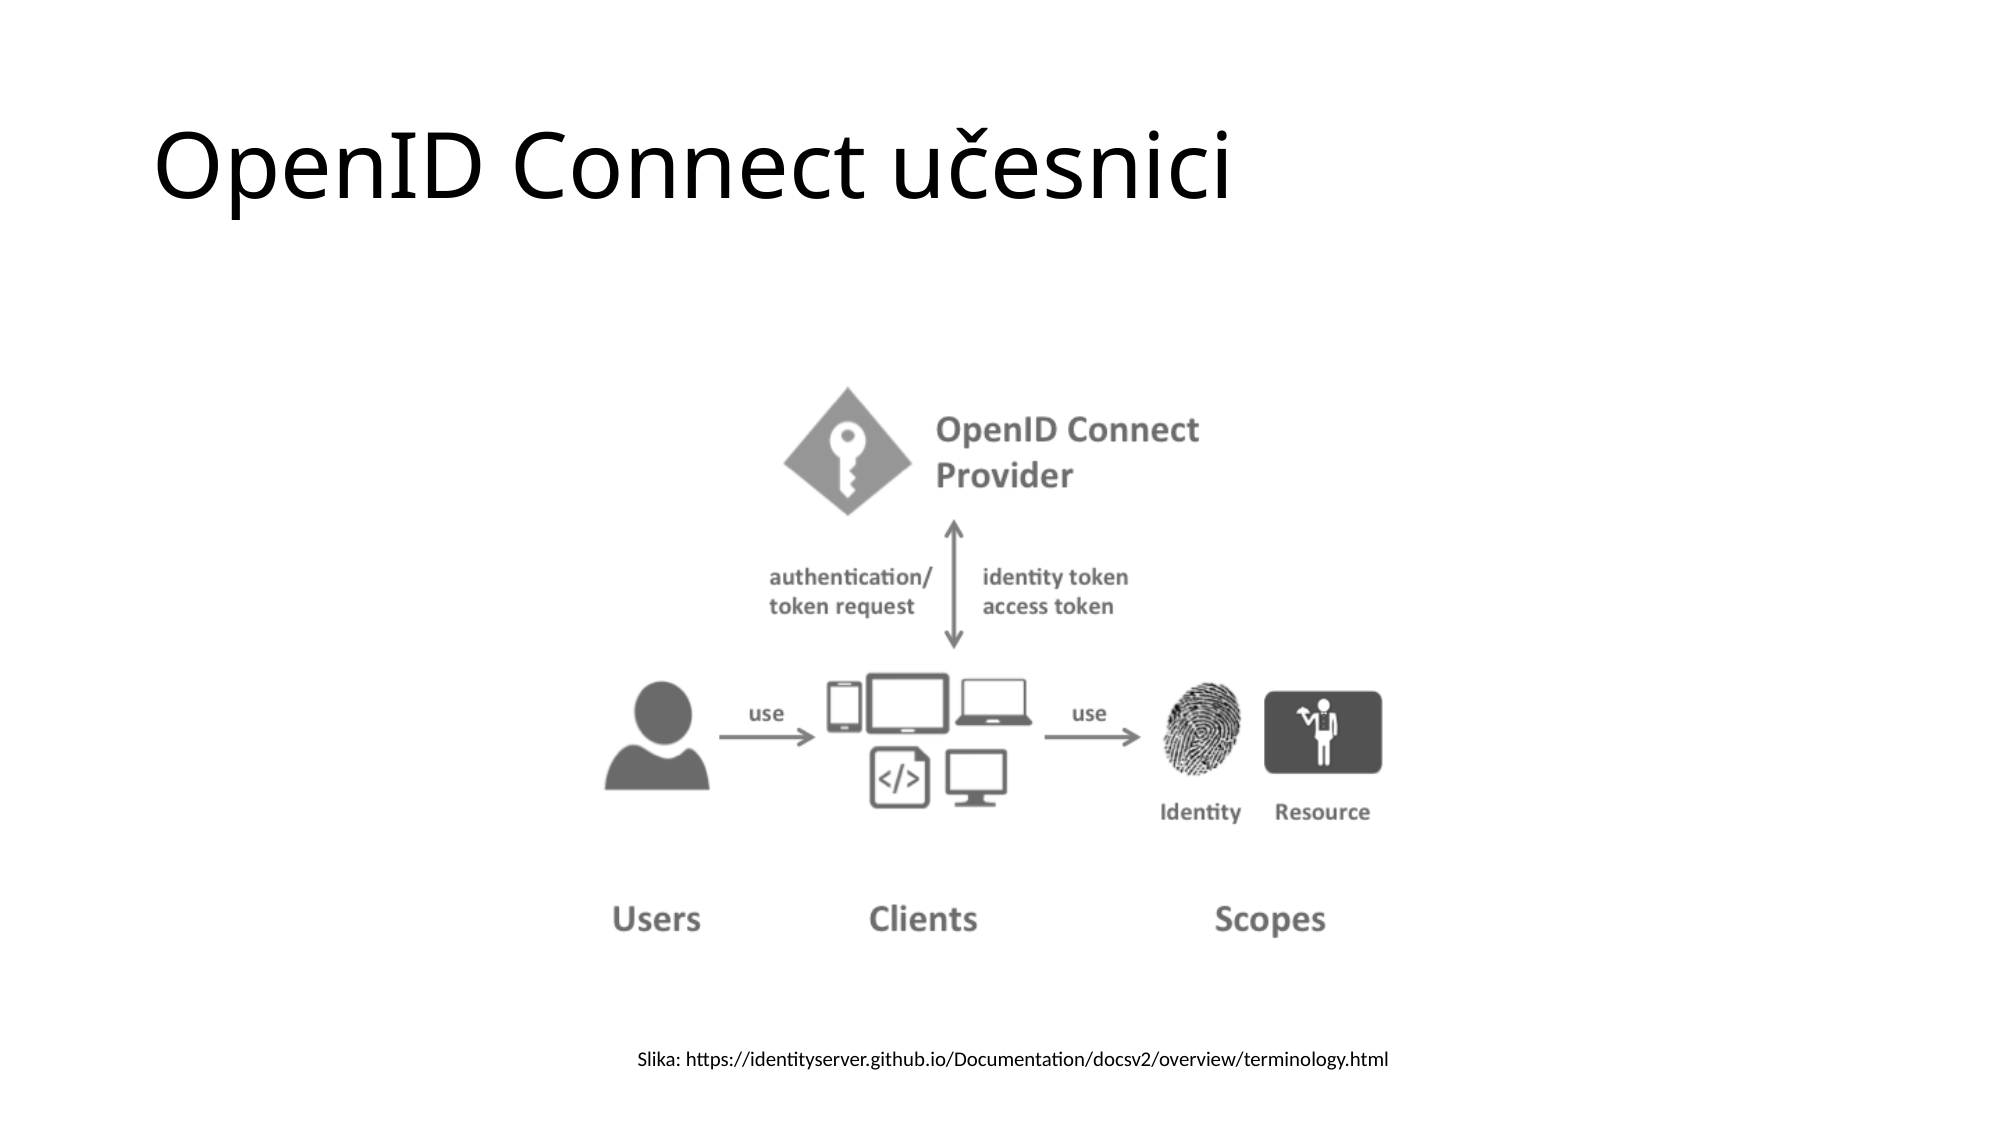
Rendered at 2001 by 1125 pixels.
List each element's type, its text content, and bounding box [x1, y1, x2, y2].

picture [554, 361, 1473, 952]
title OpenID Connect učesnici [137, 59, 1863, 278]
text_box Slika: https://identityserver.github.io/Documentation/docsv2/overview/terminology.html [622, 1038, 1405, 1078]
